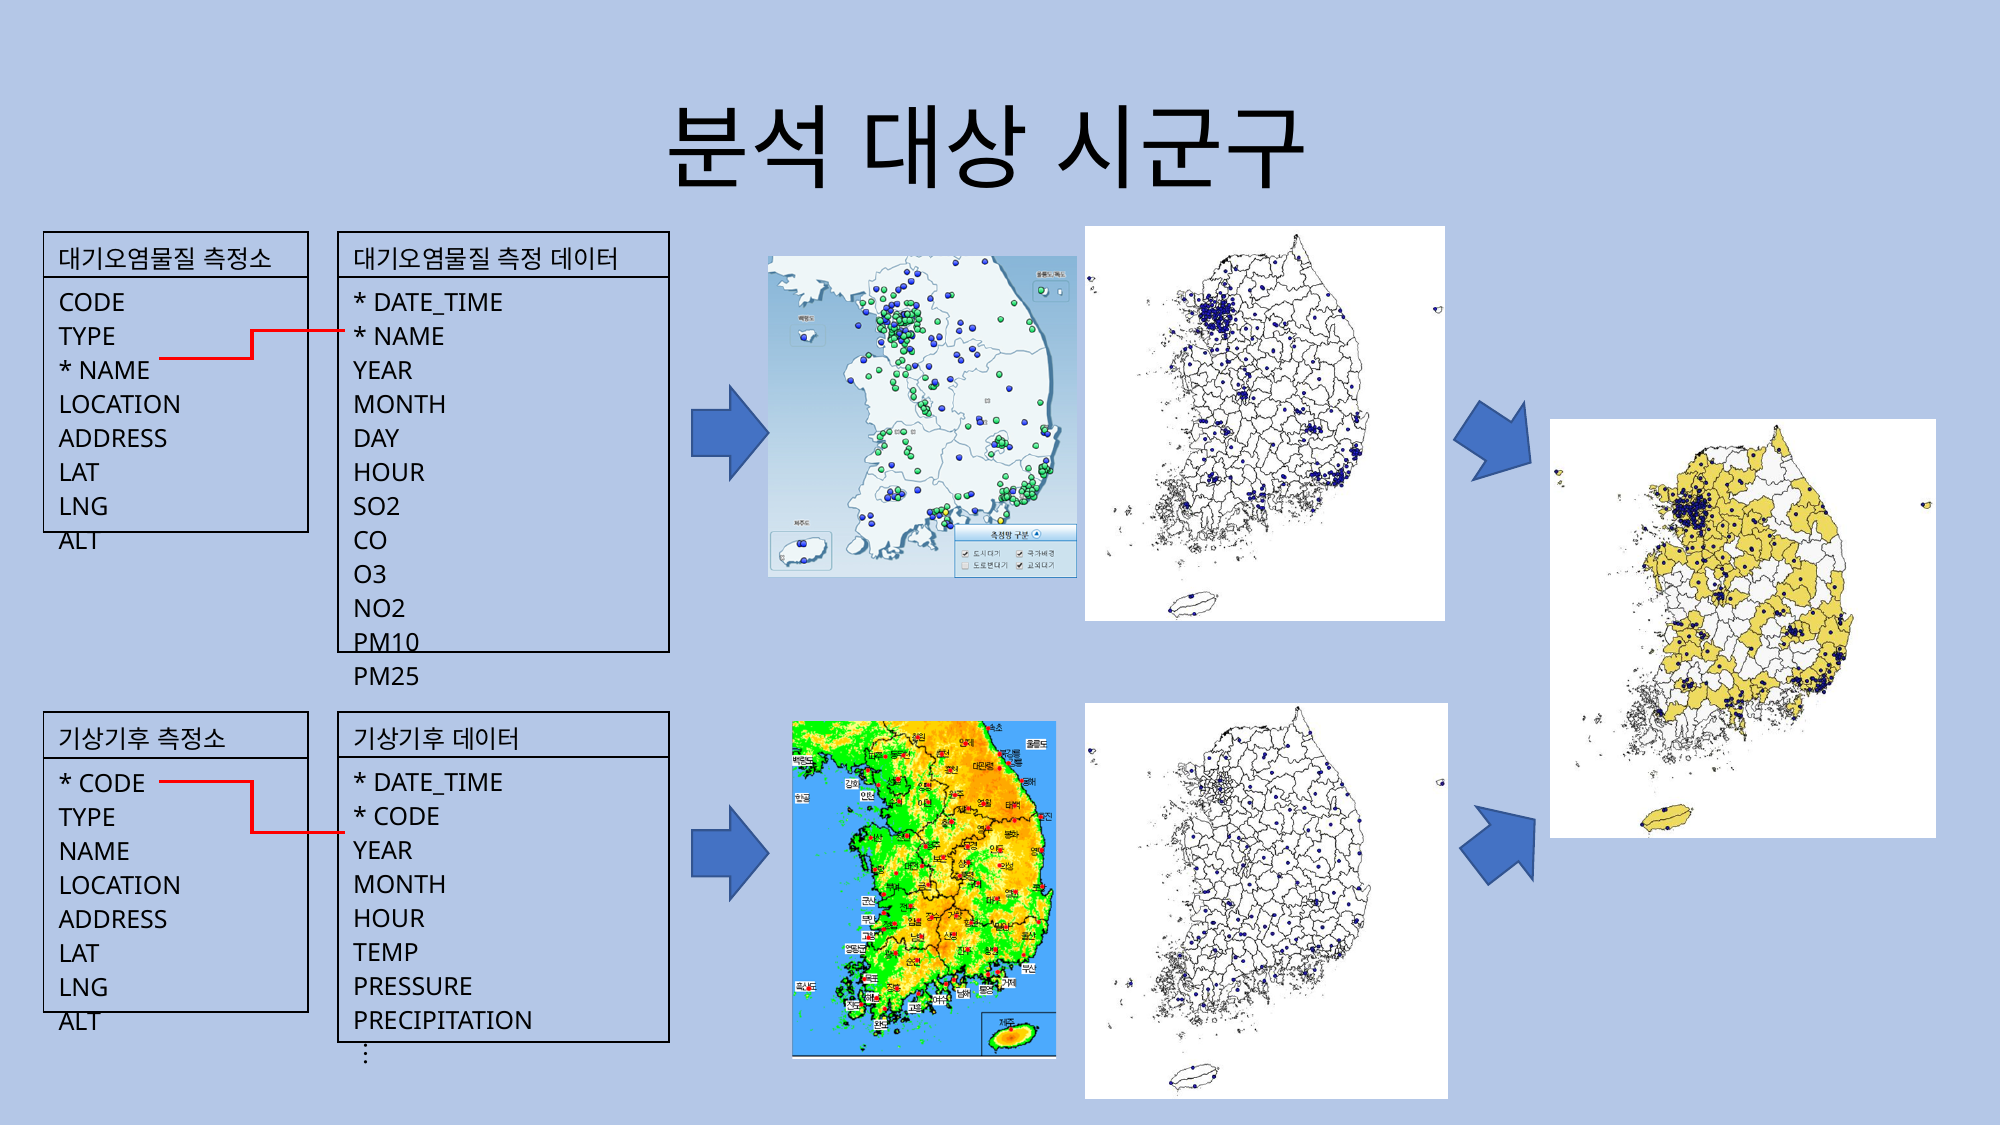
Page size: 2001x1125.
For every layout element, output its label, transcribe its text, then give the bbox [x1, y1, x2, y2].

table_header 대기오염물질 측정 데이터 [339, 233, 668, 276]
table_cell * DATE_TIME * CODE YEAR MONTH HOUR TEMP PRESSURE PRECIPITATION ︙ [339, 758, 668, 1041]
table_cell * DATE_TIME * NAME YEAR MONTH DAY HOUR SO2 CO O3 NO2 PM10 PM25 [339, 278, 668, 651]
table_cell * CODE TYPE NAME LOCATION ADDRESS LAT LNG ALT [44, 759, 307, 1011]
picture [1084, 703, 1448, 1099]
table_cell CODE TYPE * NAME LOCATION ADDRESS LAT LNG ALT [44, 278, 307, 531]
picture [1549, 419, 1936, 838]
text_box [159, 781, 345, 833]
text_box [1458, 804, 1536, 887]
picture [792, 721, 1057, 1059]
table_header 대기오염물질 측정소 [44, 233, 307, 276]
text_box [1452, 399, 1532, 482]
text_box [691, 804, 770, 903]
text_box 분석 대상 시군구 [650, 27, 1350, 208]
table_header 기상기후 측정소 [44, 713, 307, 757]
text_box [159, 330, 345, 359]
picture [768, 256, 1077, 578]
picture [1084, 226, 1445, 621]
table_header 기상기후 데이터 [339, 713, 668, 756]
text_box [691, 383, 768, 482]
